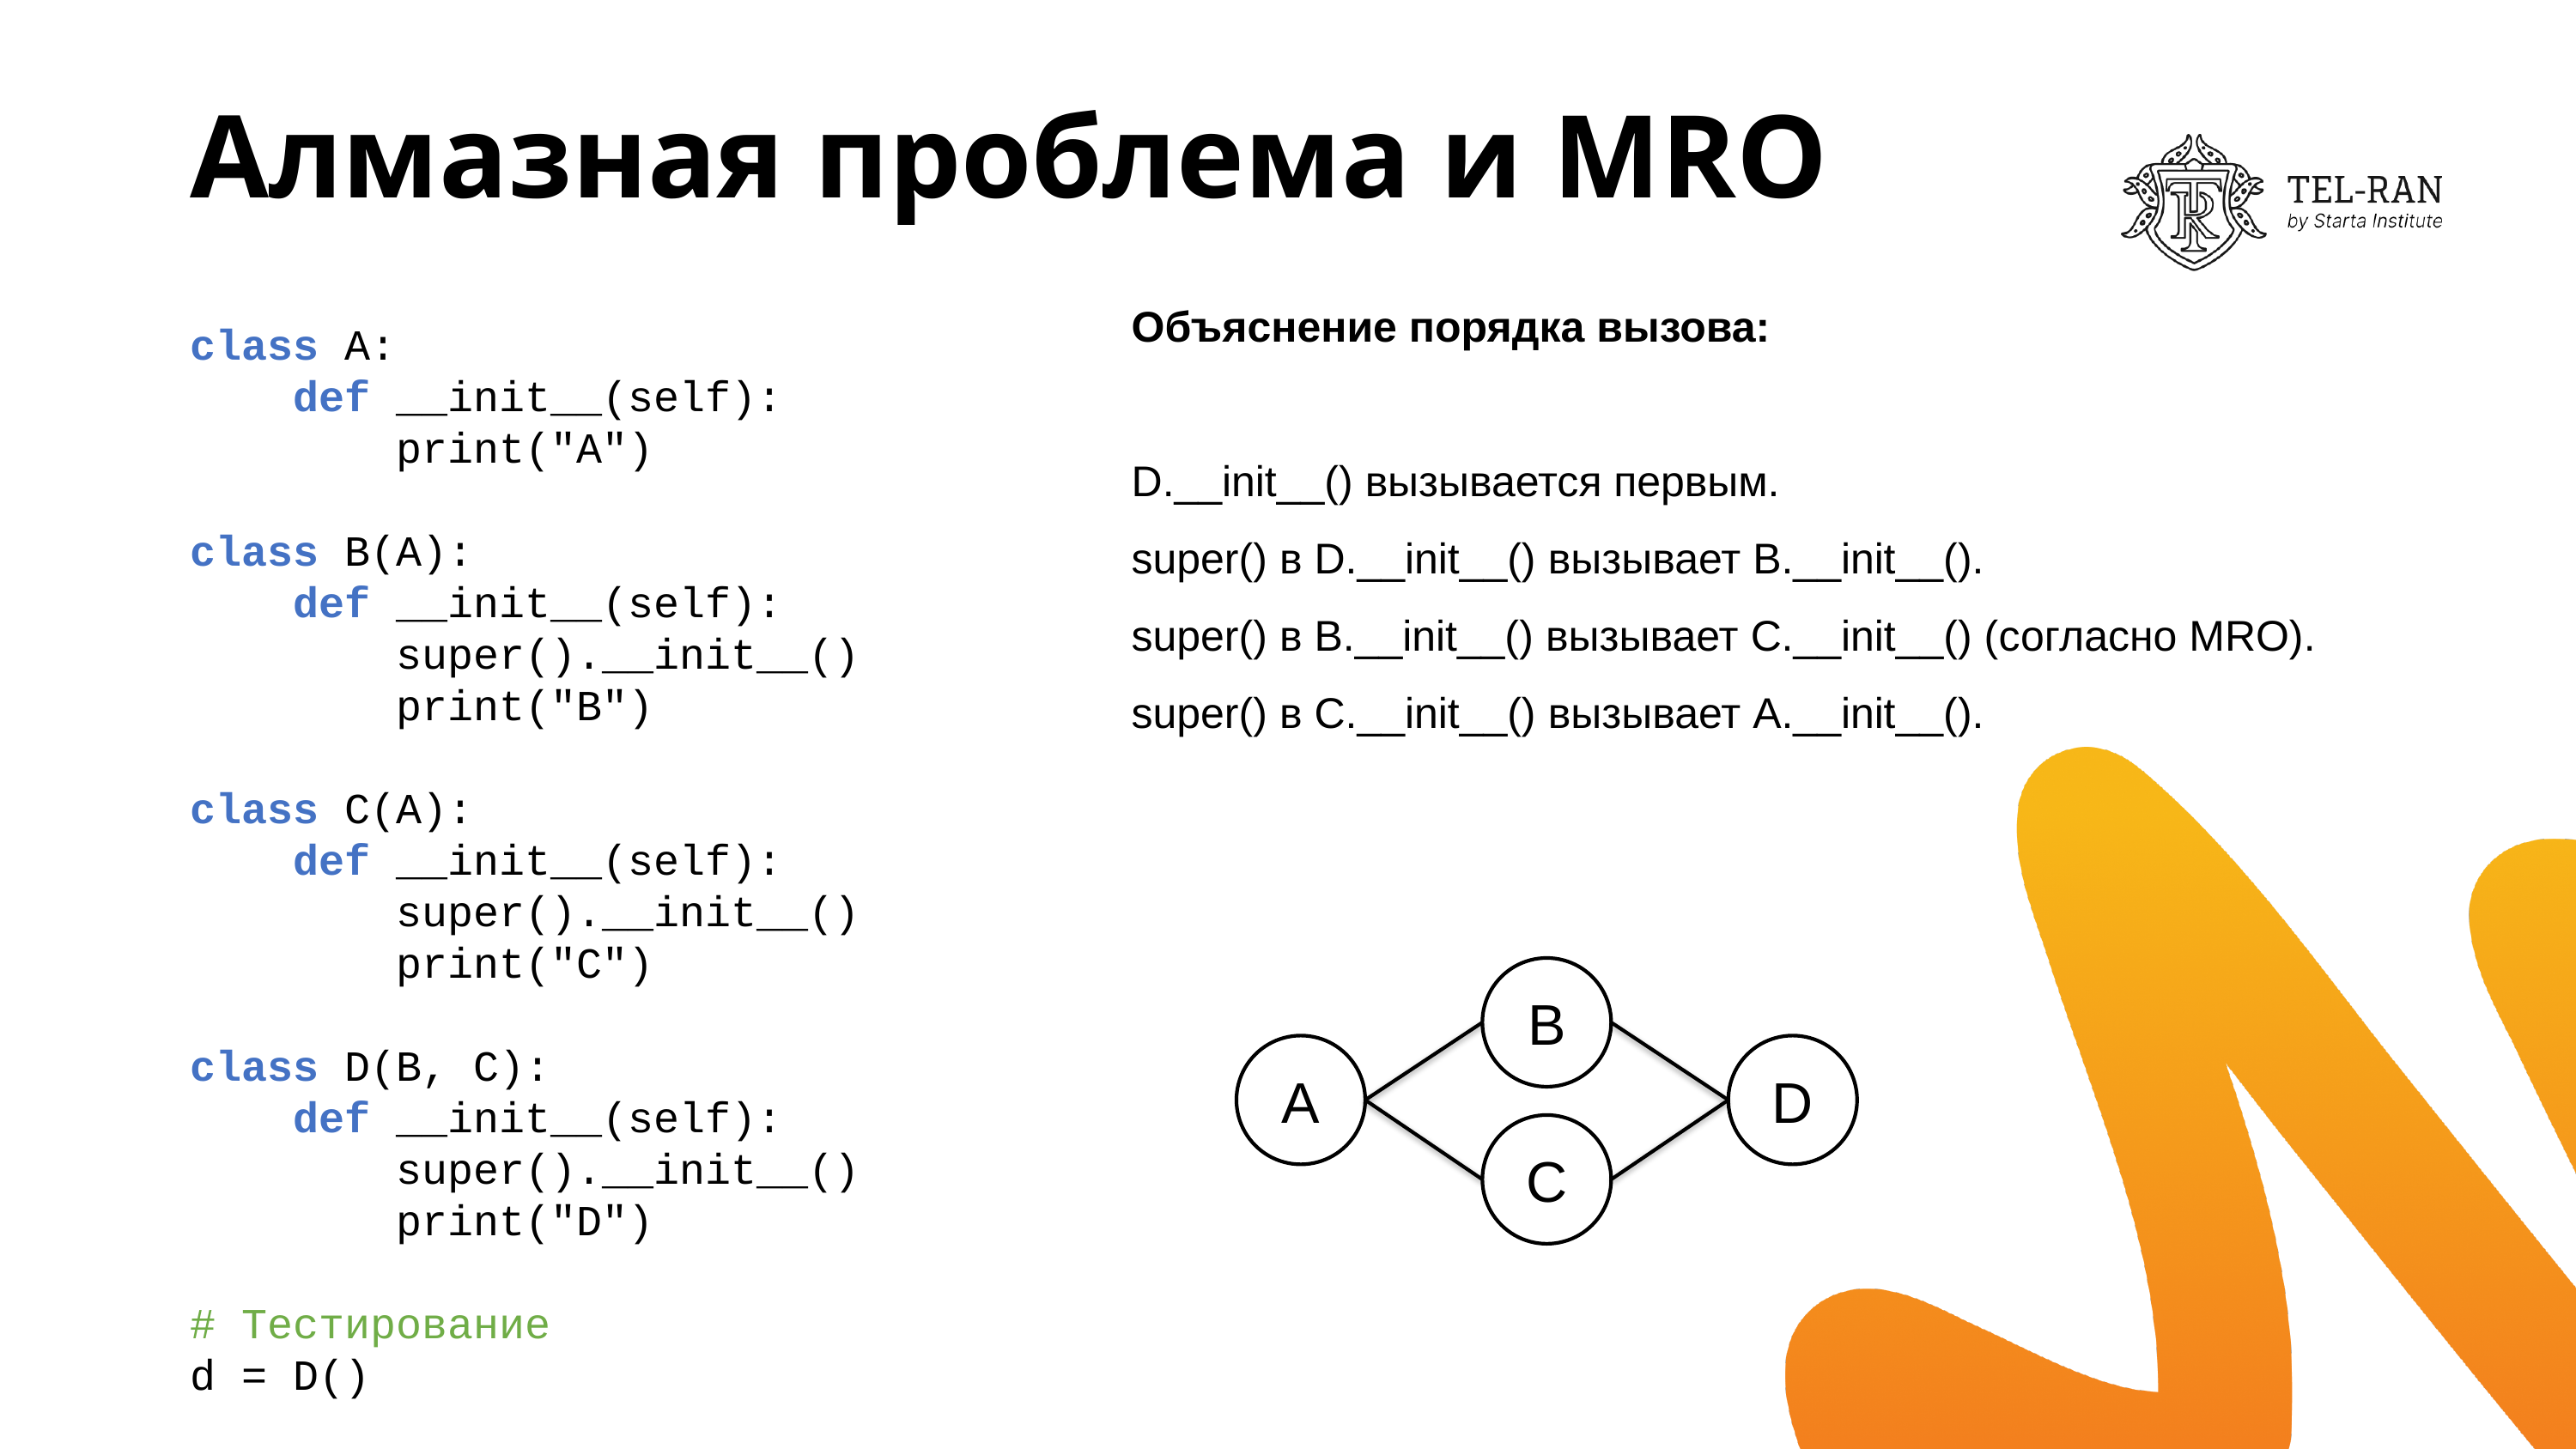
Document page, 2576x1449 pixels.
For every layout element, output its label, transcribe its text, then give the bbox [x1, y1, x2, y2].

title Алмазная проблема и MRO [177, 76, 2110, 358]
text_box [1364, 1100, 1483, 1180]
text_box class A: def __init__(self): print("A") class B(A): def __init__(self): super().__init__() print("B") class C(A): def __init__(self): super().__init__() print("C") class D(B, C): def __init__(self): super().__init__() print("D") # Тестирование d = D() [177, 311, 987, 1406]
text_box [1364, 1022, 1483, 1100]
text_box В [1480, 955, 1613, 1089]
text_box D [1733, 1034, 1859, 1167]
picture [2121, 134, 2442, 271]
picture [1620, 747, 2576, 1449]
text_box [1611, 1106, 1728, 1180]
text_box С [1480, 1113, 1613, 1246]
text_box А [1234, 1034, 1360, 1167]
text_box Объяснение порядка вызова: D.__init__() вызывается первым. super() в D.__init__() вызывает B.__init__(). super() в B.__init__() вызывает C.__init__() (согласно MRO). super() в C.__init__() вызывает A.__init__(). [1118, 266, 2361, 743]
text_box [1611, 1022, 1728, 1100]
